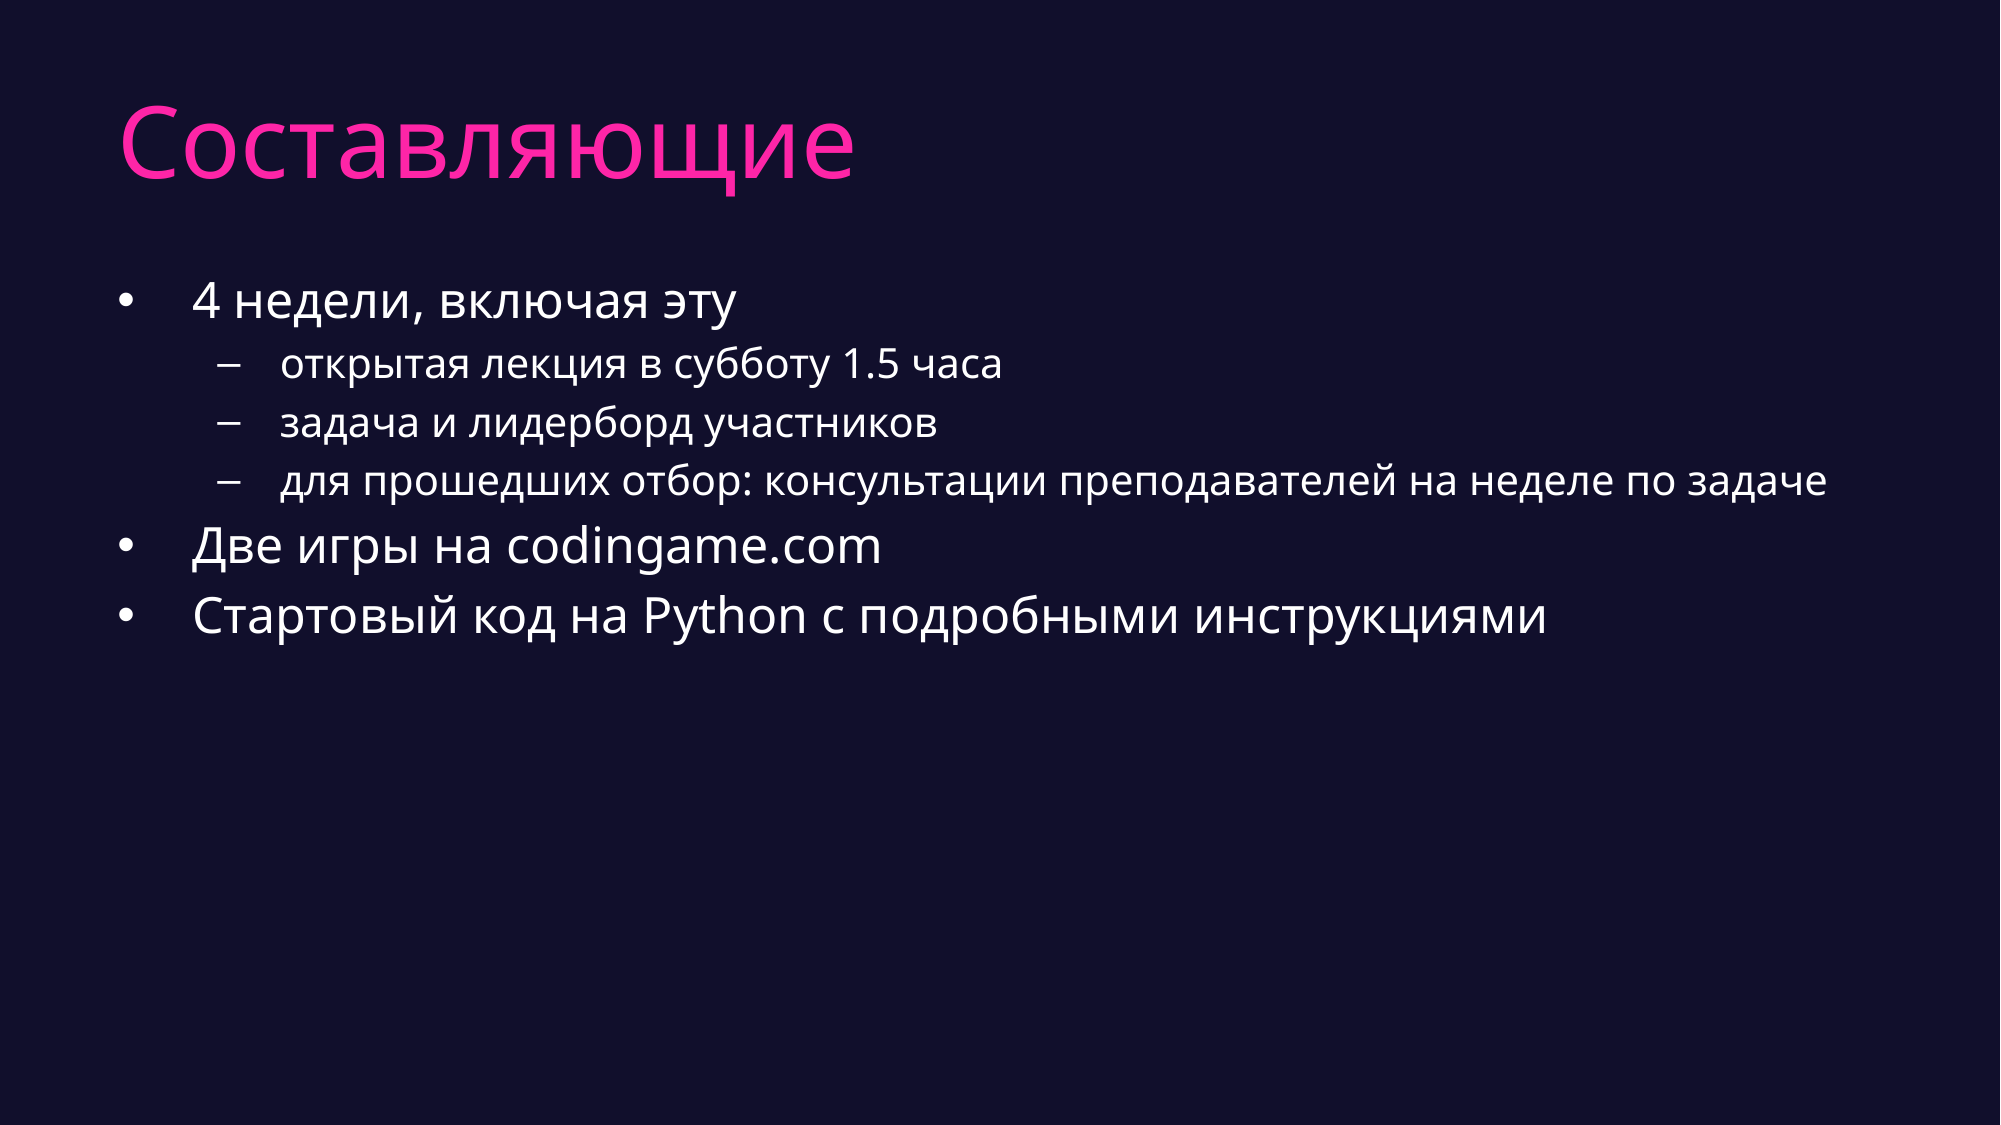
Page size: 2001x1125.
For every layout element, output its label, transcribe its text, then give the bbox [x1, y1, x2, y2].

list 4 недели, включая эту открытая лекция в субботу 1.5 часа задача и лидерборд участников для прошедших отбор: консультации преподавателей на неделе по задаче Две игры на codingame.com Стартовый код на Python с подробными инструкциями [102, 261, 1904, 1006]
title Составляющие [102, 45, 1904, 232]
